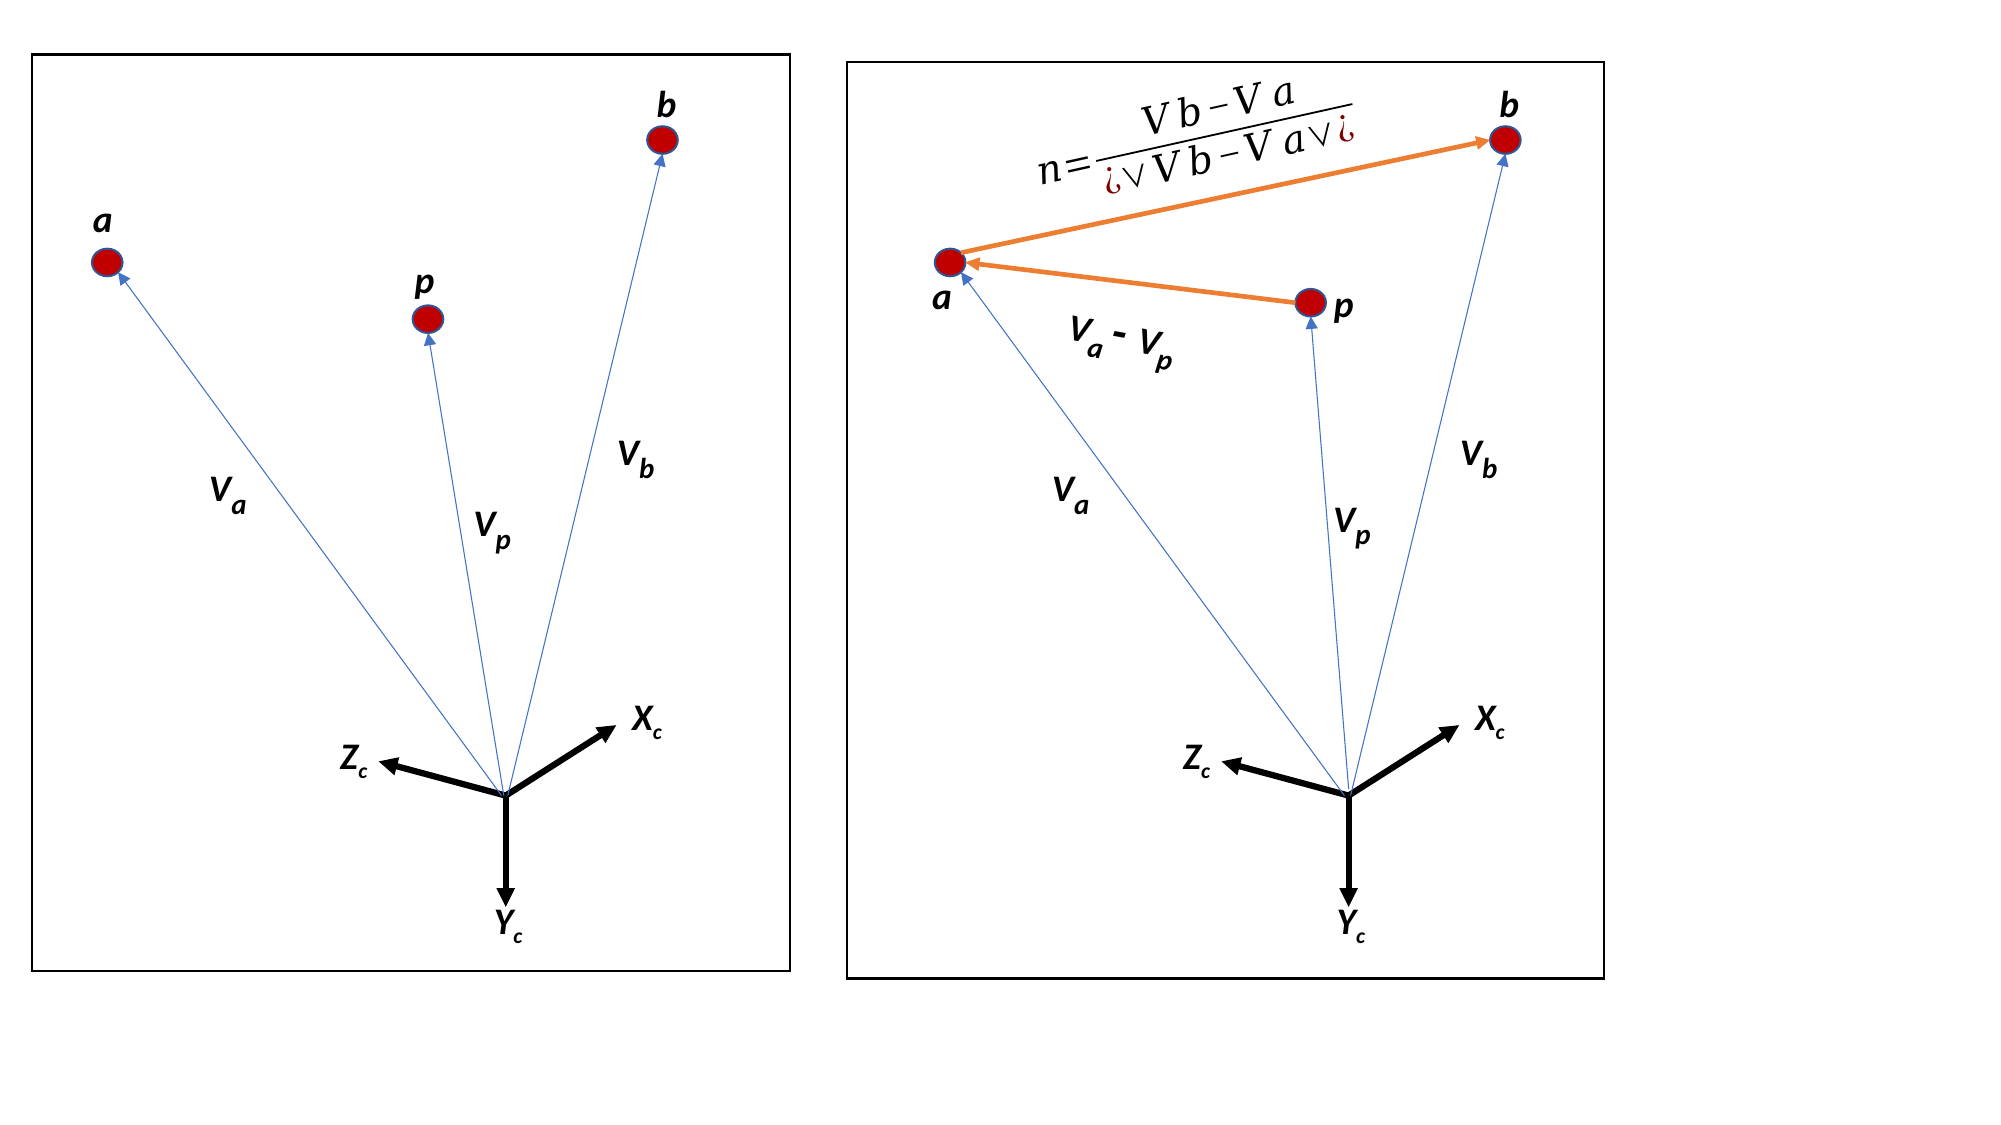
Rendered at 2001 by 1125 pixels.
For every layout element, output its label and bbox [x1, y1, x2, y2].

text_box [1310, 316, 1349, 789]
text_box [324, 685, 678, 951]
text_box [31, 53, 791, 972]
text_box [846, 61, 1605, 980]
text_box [427, 332, 504, 796]
text_box [118, 272, 502, 796]
text_box [965, 262, 1296, 303]
text_box [1350, 153, 1506, 796]
text_box [961, 139, 1491, 253]
text_box [960, 272, 1345, 796]
text_box [507, 153, 663, 796]
text_box [1167, 685, 1521, 951]
